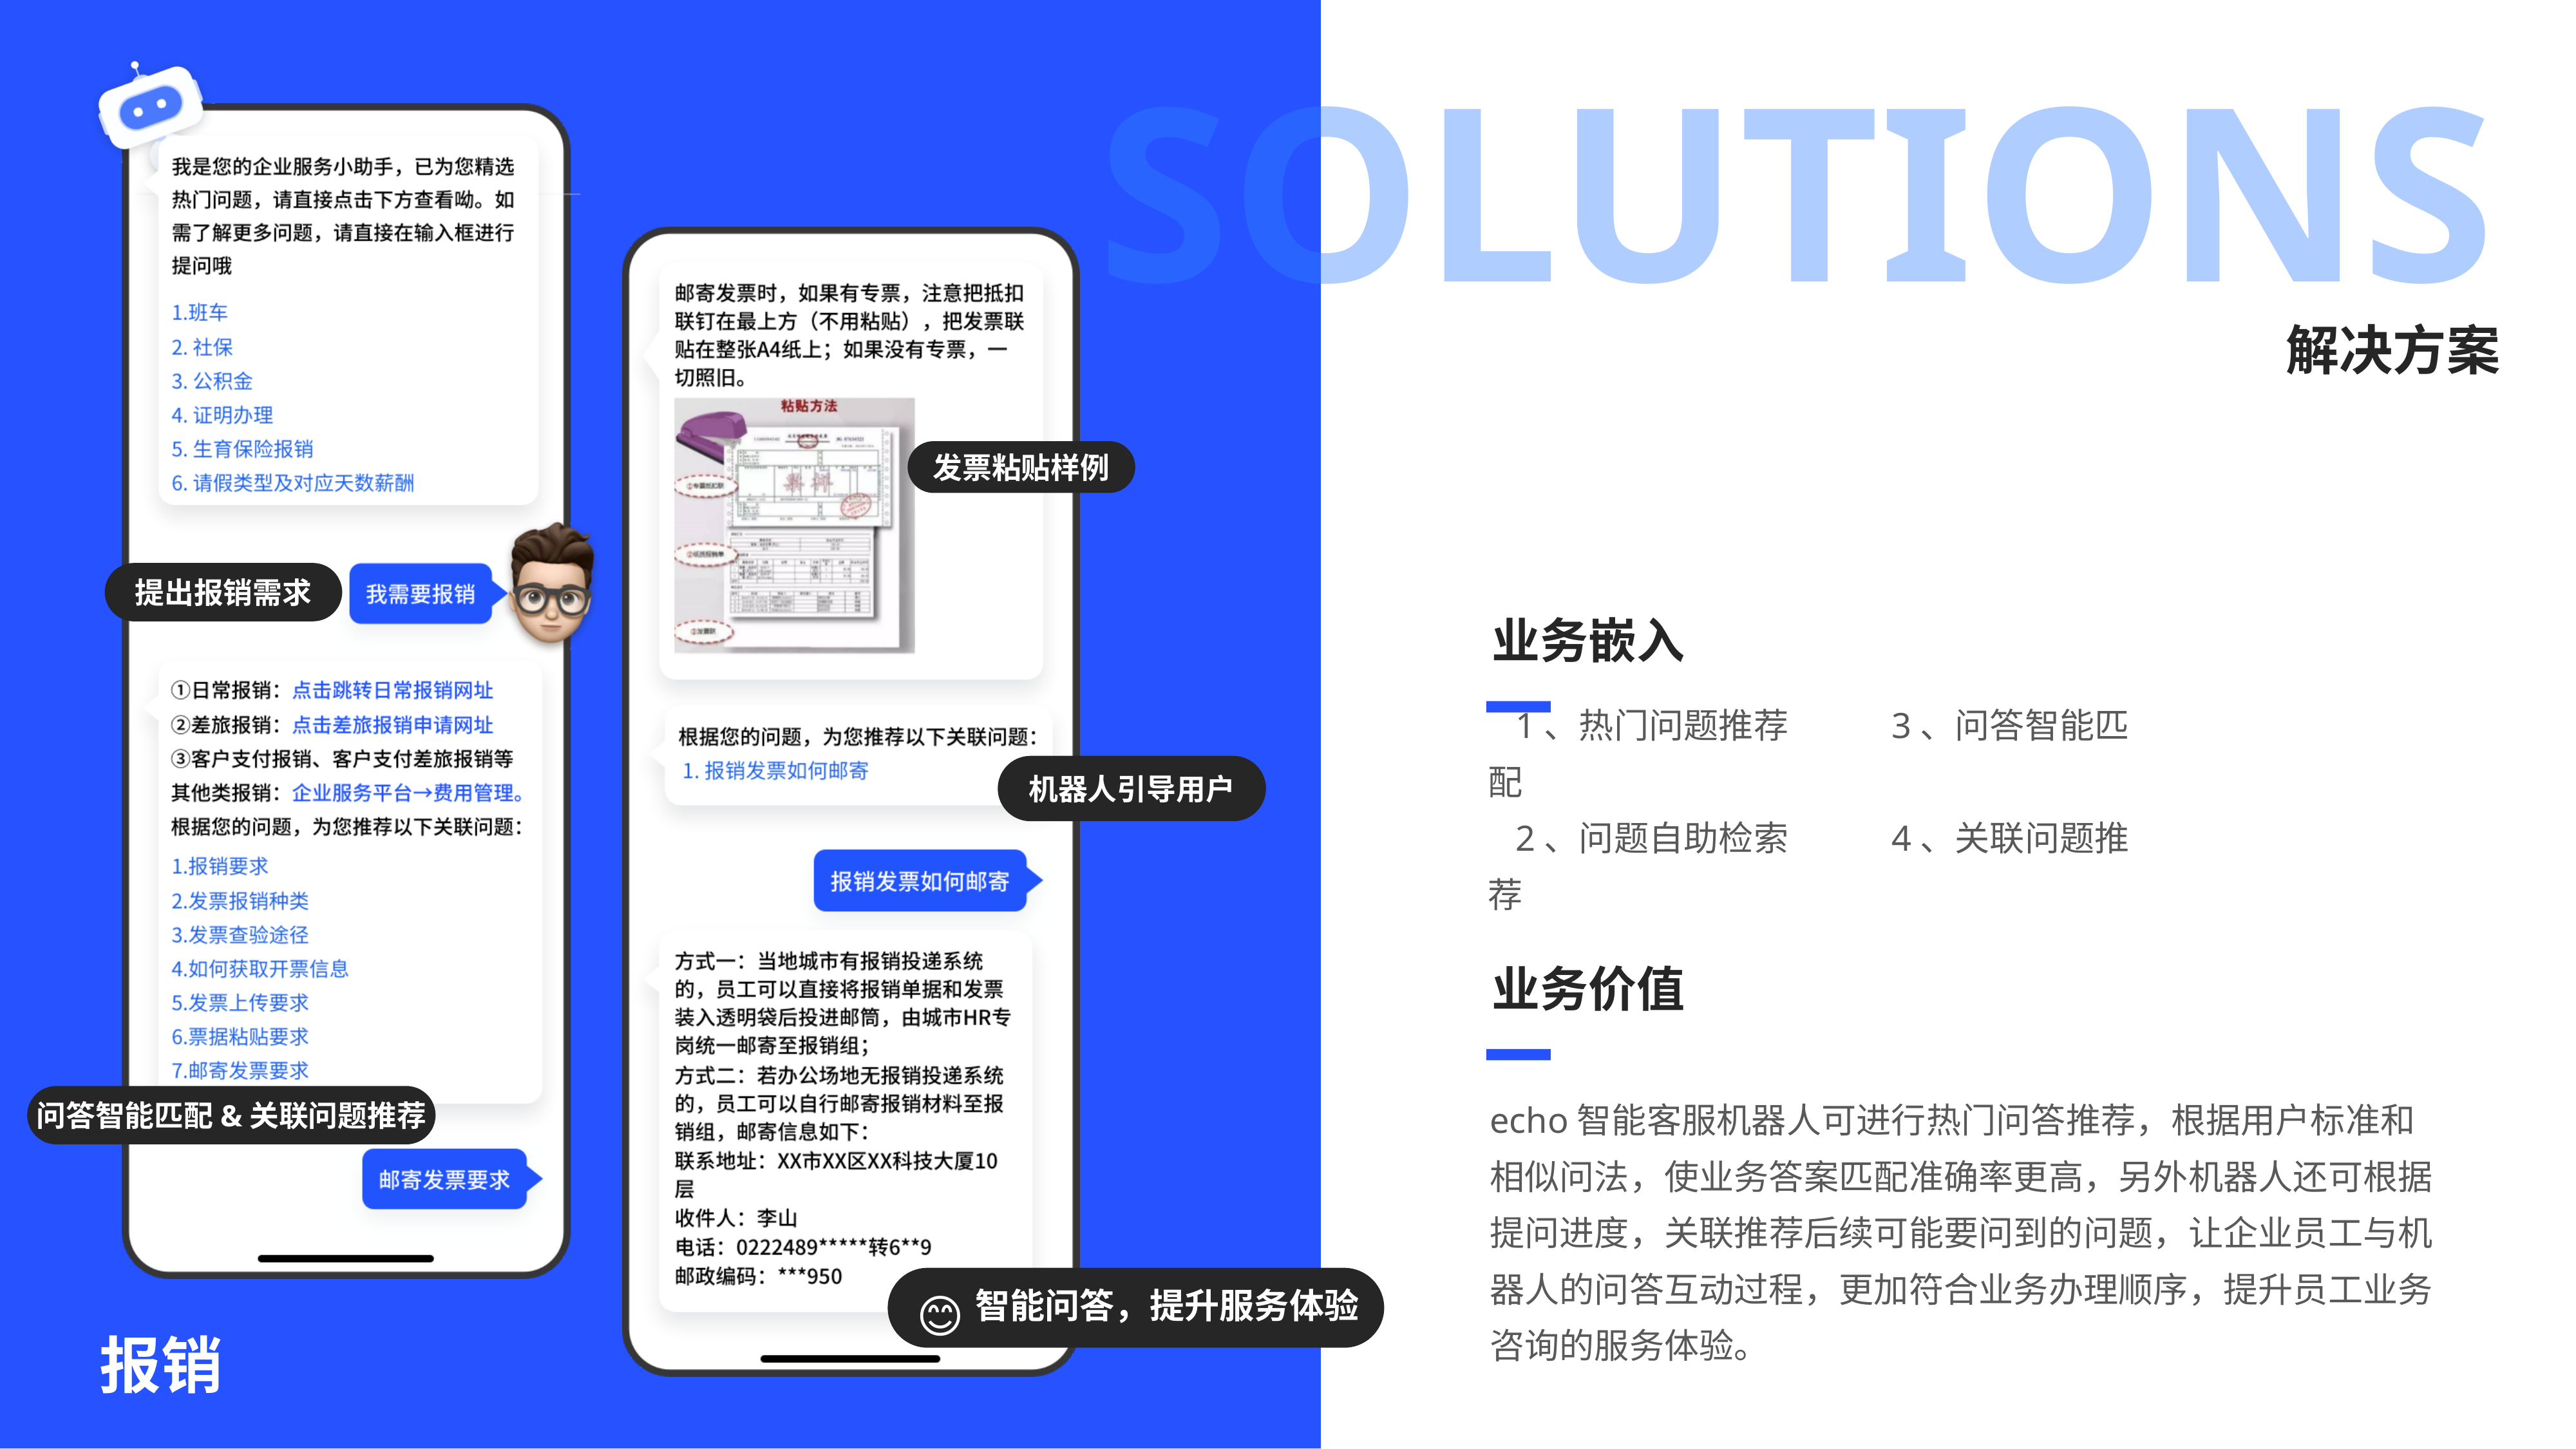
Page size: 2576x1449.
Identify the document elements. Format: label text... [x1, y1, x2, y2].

picture [58, 17, 605, 1279]
text_box 报销 [94, 1321, 229, 1406]
text_box 发票粘贴样例 [1080, 441, 1135, 493]
text_box [0, 0, 1321, 1449]
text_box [887, 1267, 1421, 1348]
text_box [1462, 604, 2163, 864]
text_box 问答智能匹配&关联问题推荐 [27, 1086, 58, 1144]
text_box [1484, 952, 2441, 1373]
text_box 解决方案 [2280, 310, 2506, 386]
text_box 机器人引导用户 [1080, 755, 1266, 822]
picture [621, 227, 1080, 1377]
text_box SOLUTIONS [1092, 34, 2501, 336]
